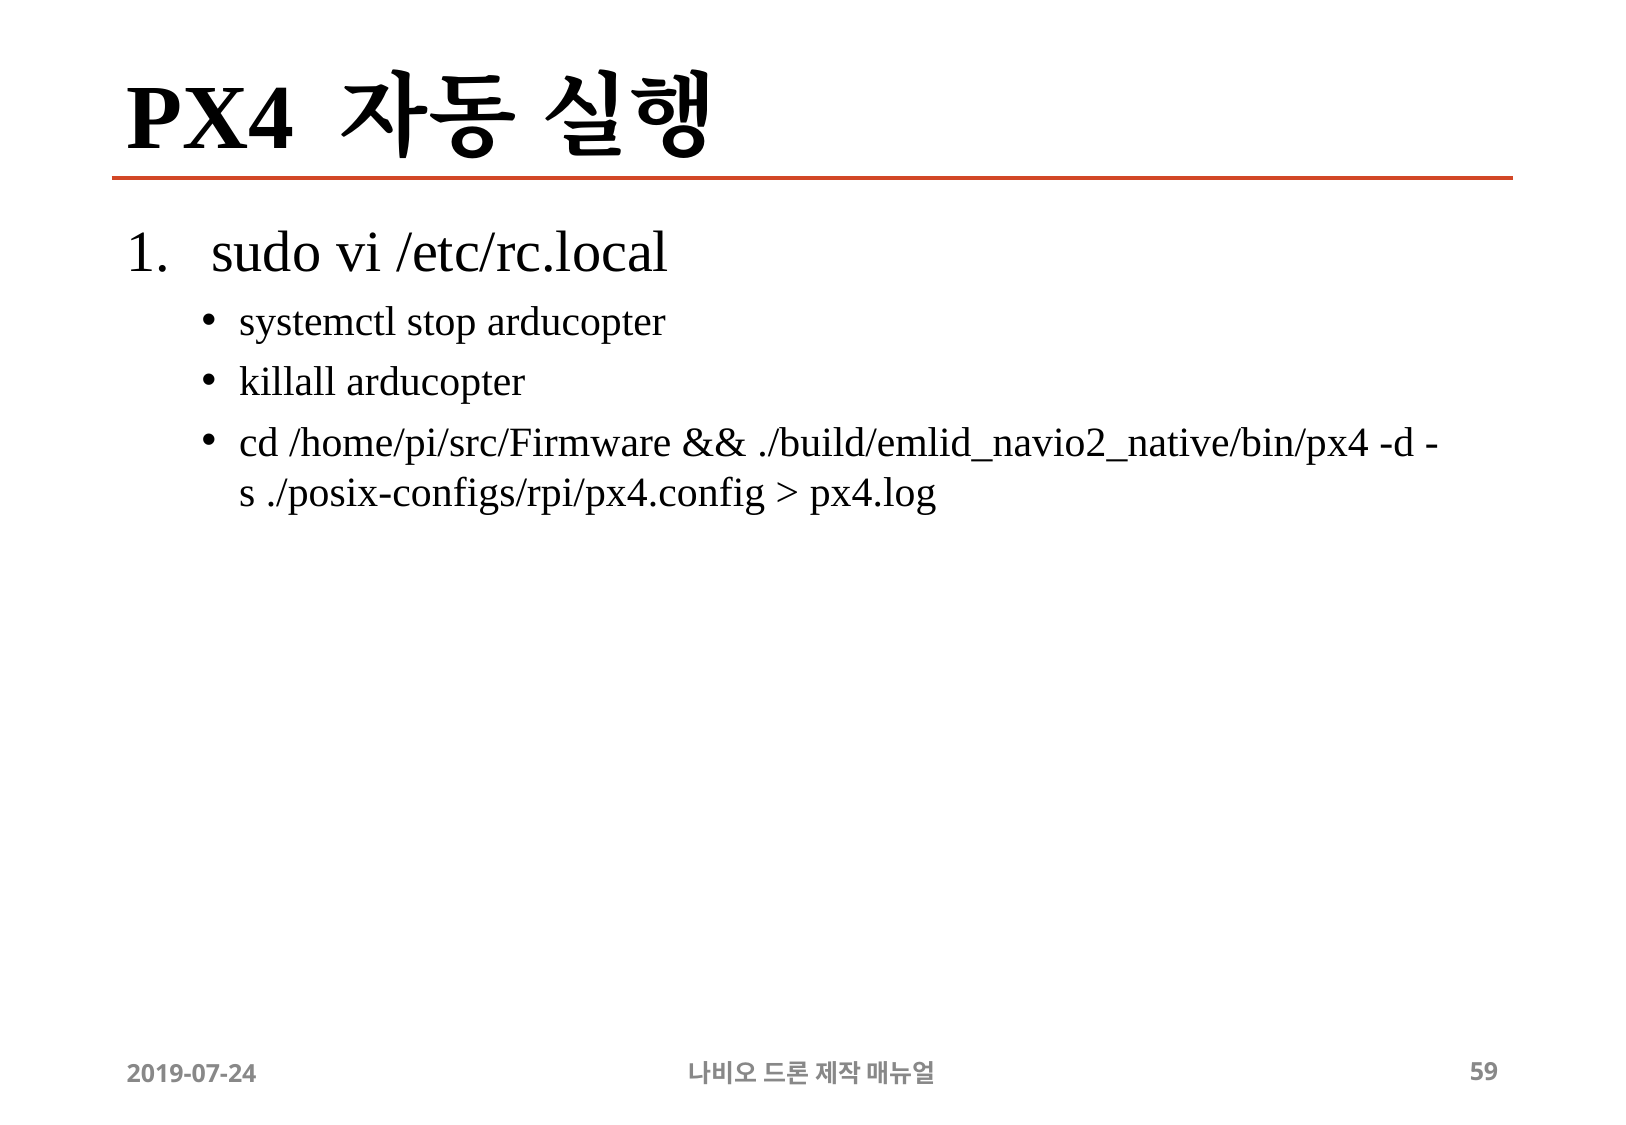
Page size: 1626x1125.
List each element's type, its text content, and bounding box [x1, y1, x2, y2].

slide_number 59 [1433, 1042, 1514, 1103]
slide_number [111, 1042, 303, 1103]
title PX4 자동 실행 [111, 59, 1514, 179]
footer 나비오 드론 제작 매뉴얼 [538, 1042, 1087, 1103]
list sudo vi /etc/rc.local systemctl stop arducopter killall arducopter cd /home/pi/src/Firmware && ./build/emlid_navio2_native/bin/px4 -d -s ./posix-configs/rpi/px4.config > px4.log [111, 205, 1514, 1014]
